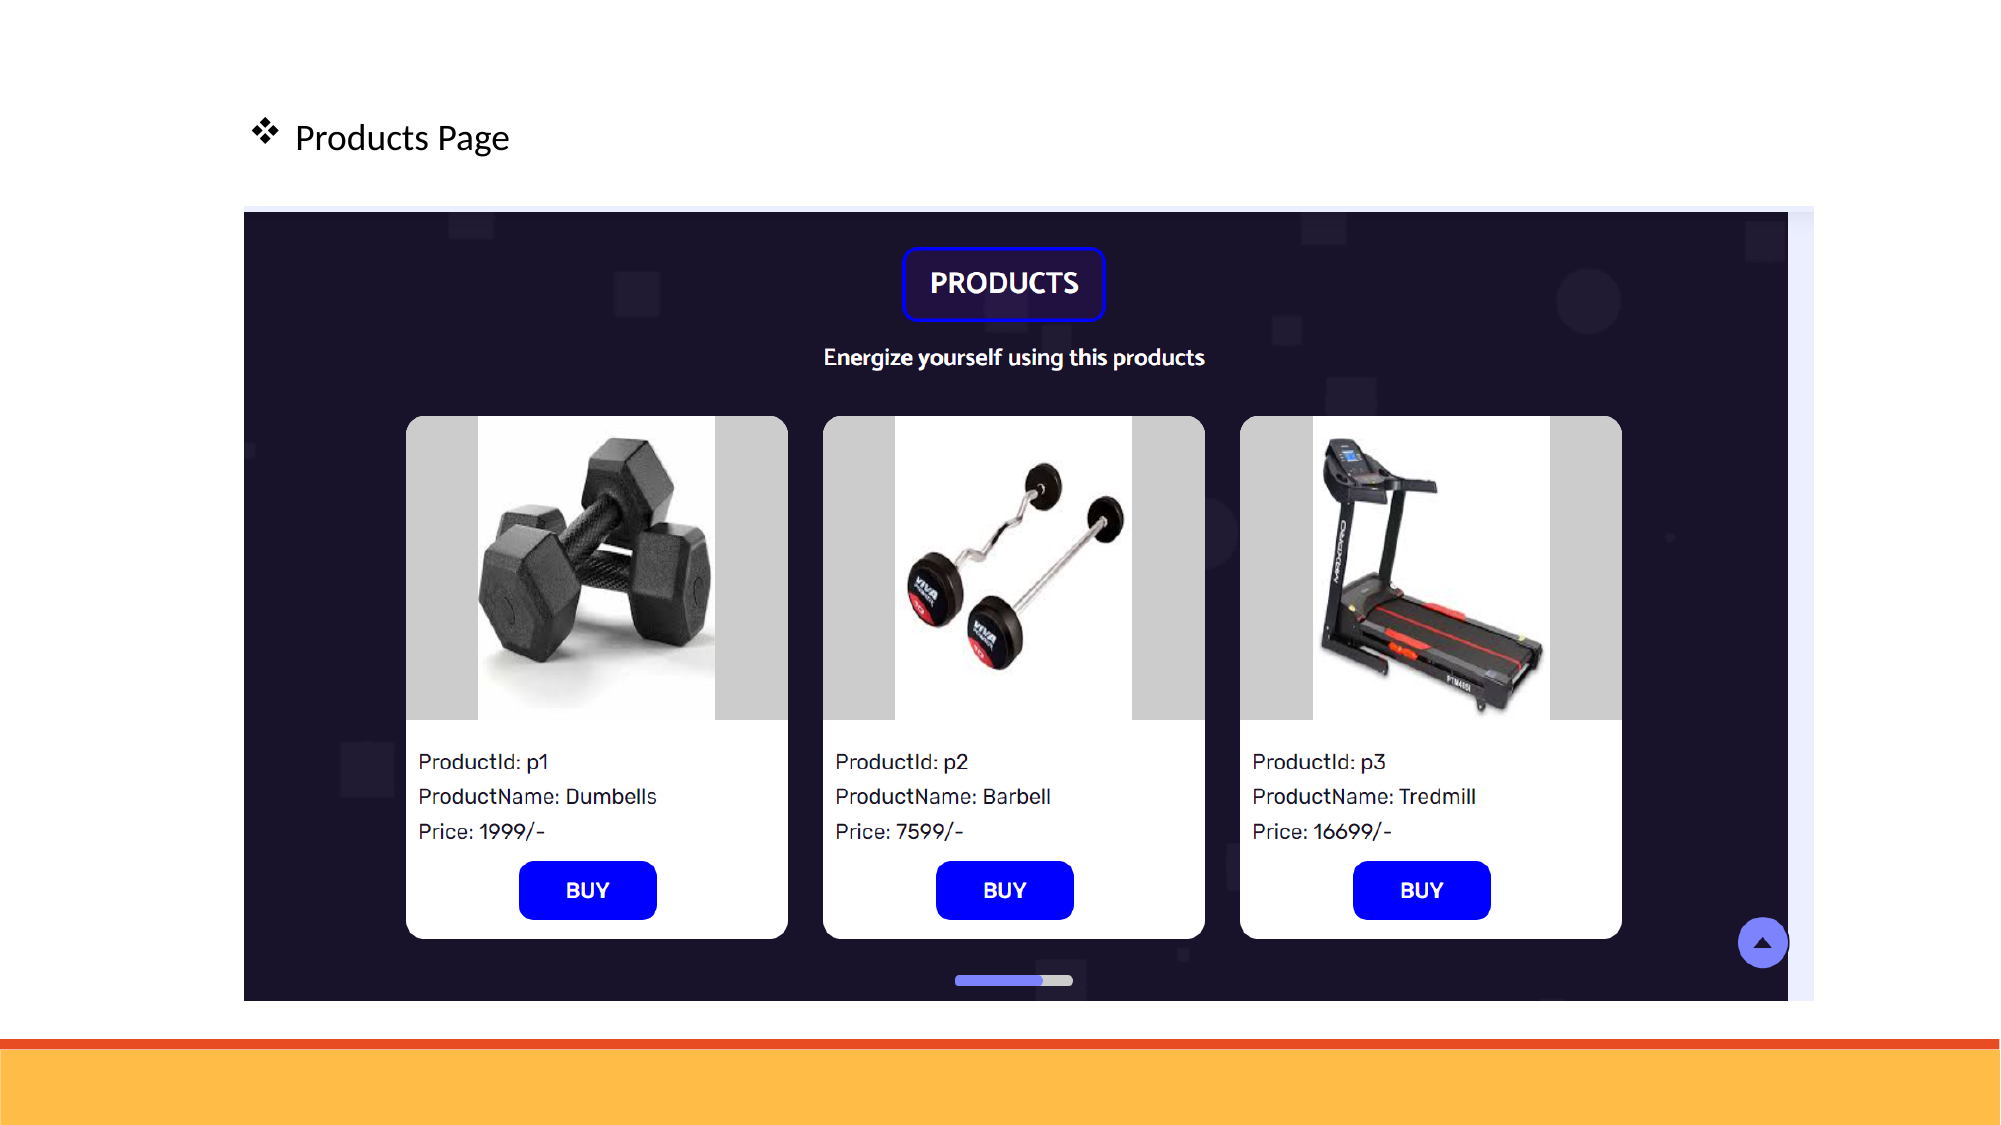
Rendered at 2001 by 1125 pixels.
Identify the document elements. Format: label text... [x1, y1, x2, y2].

text_box Products Page [233, 105, 1897, 256]
picture [244, 205, 1815, 1002]
